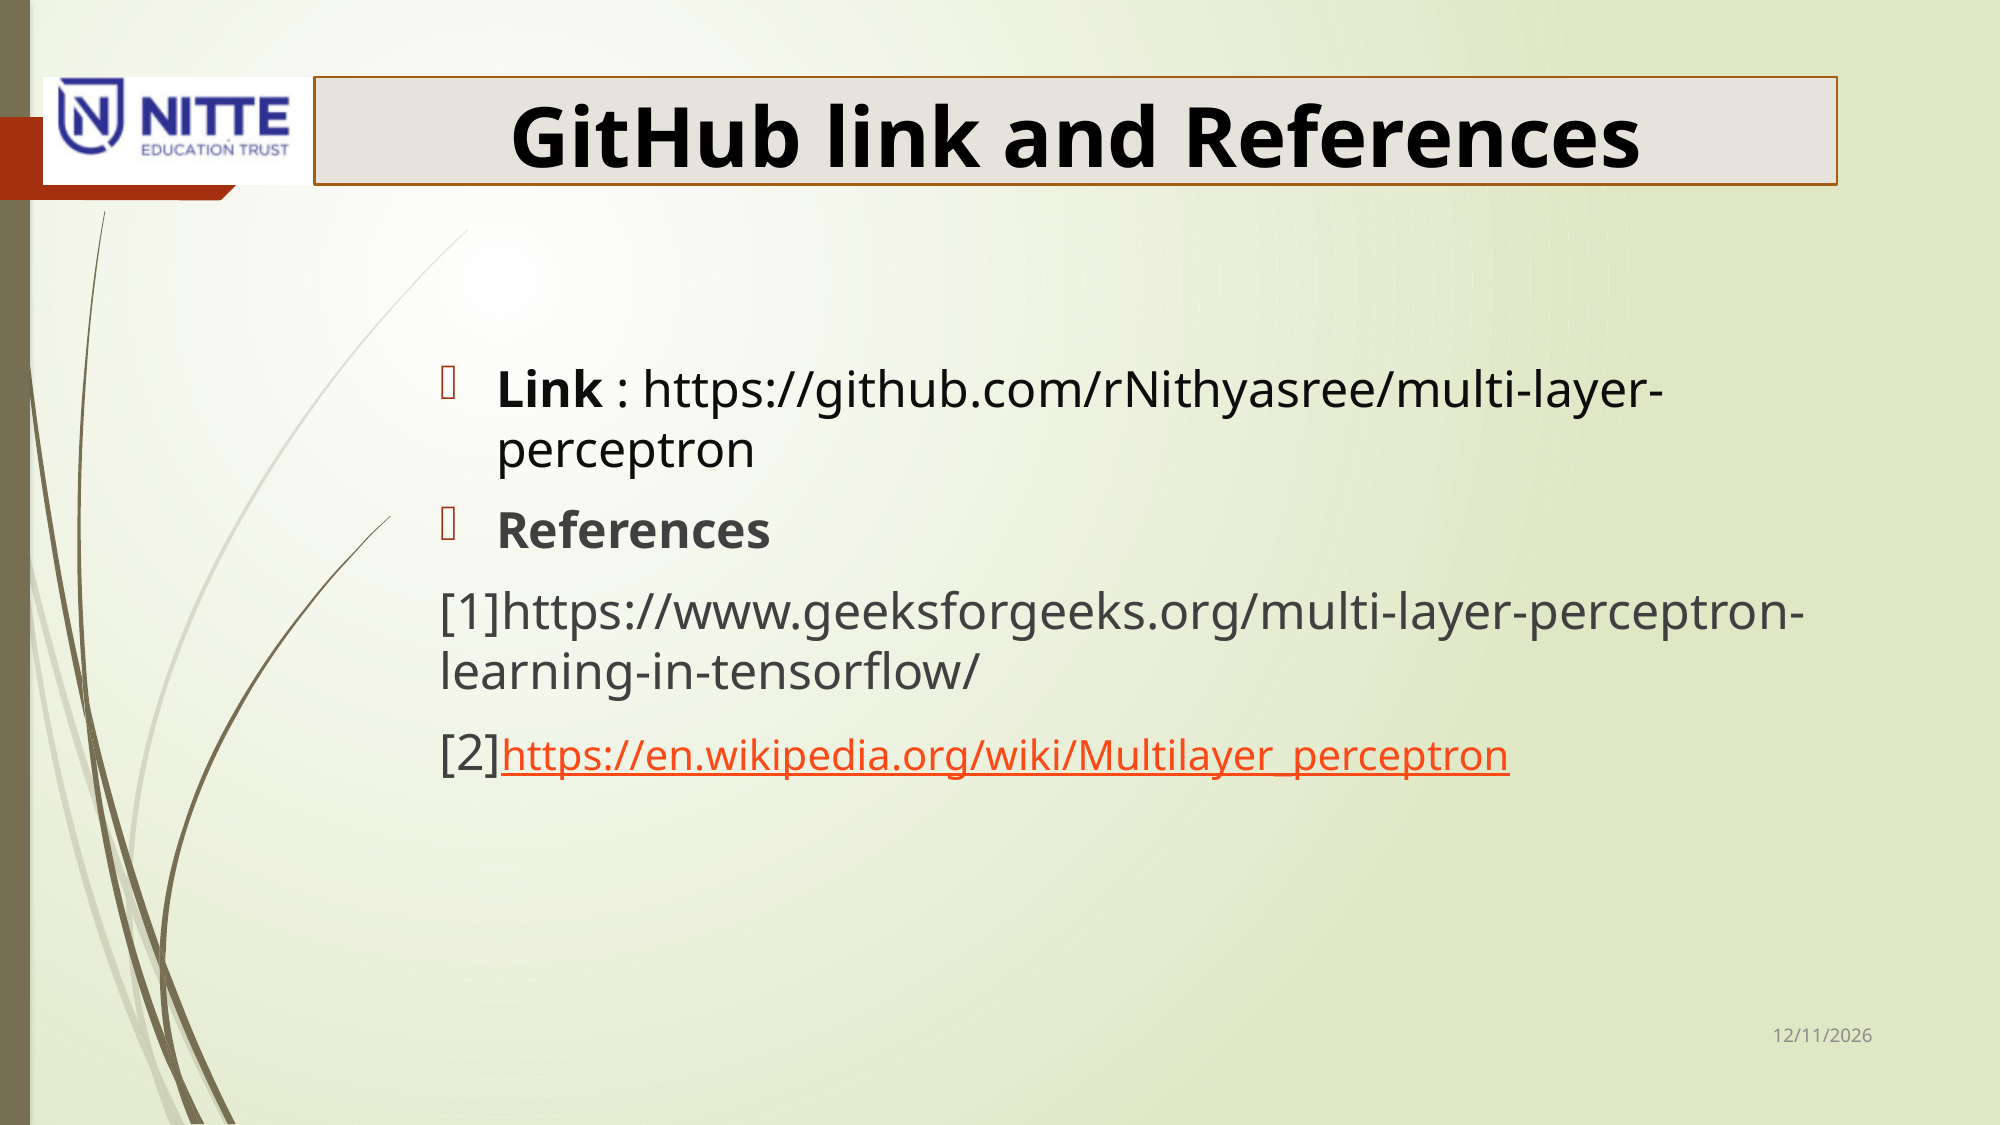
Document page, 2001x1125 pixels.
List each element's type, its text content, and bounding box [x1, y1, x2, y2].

text_box GitHub link and References [316, 76, 1838, 186]
picture [43, 76, 316, 185]
list Link : https://github.com/rNithyasree/multi-layer-perceptron References [1]https://www.geeksforgeeks.org/multi-layer-perceptron-learning-in-tensorflow/ [2]https://en.wikipedia.org/wiki/Multilayer_perceptron [424, 350, 1888, 970]
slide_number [1699, 1005, 1888, 1067]
